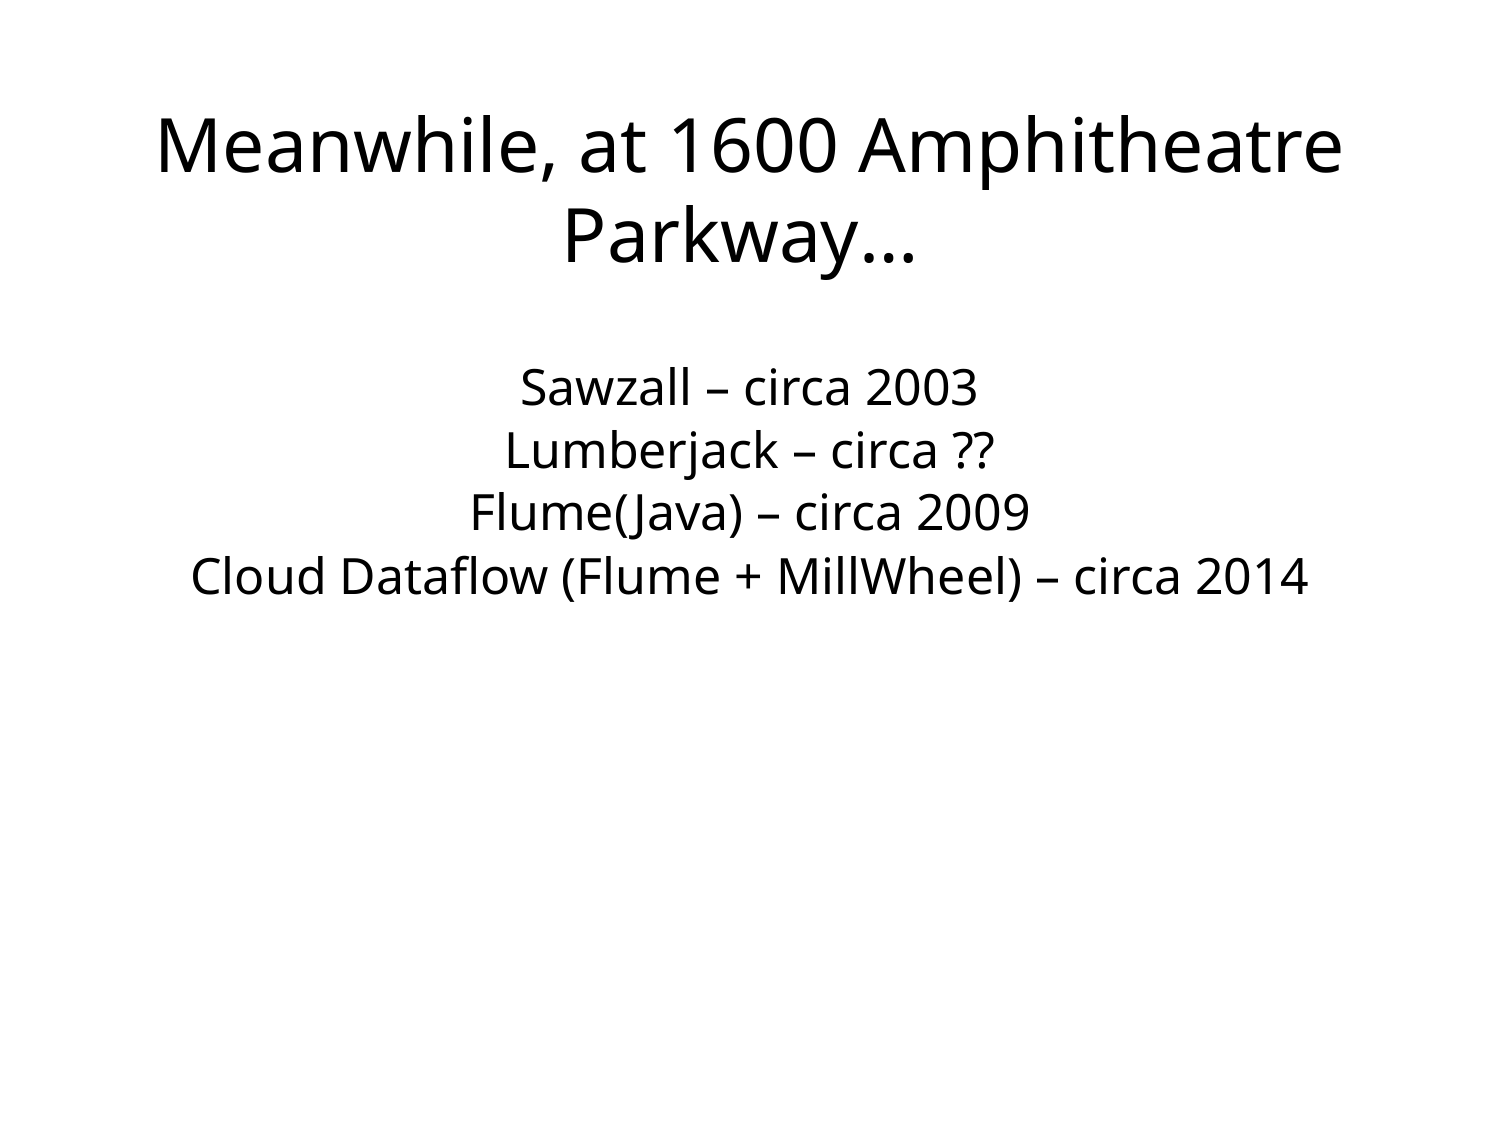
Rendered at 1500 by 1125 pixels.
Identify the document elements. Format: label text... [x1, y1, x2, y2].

text_box Lumberjack – circa ?? [0, 410, 1500, 473]
text_box Flume(Java) – circa 2009 [0, 473, 1500, 536]
text_box Meanwhile, at 1600 Amphitheatre Parkway… [0, 90, 1500, 203]
text_box Cloud Dataflow (Flume + MillWheel) – circa 2014 [0, 536, 1500, 612]
text_box Sawzall – circa 2003 [0, 348, 1500, 410]
